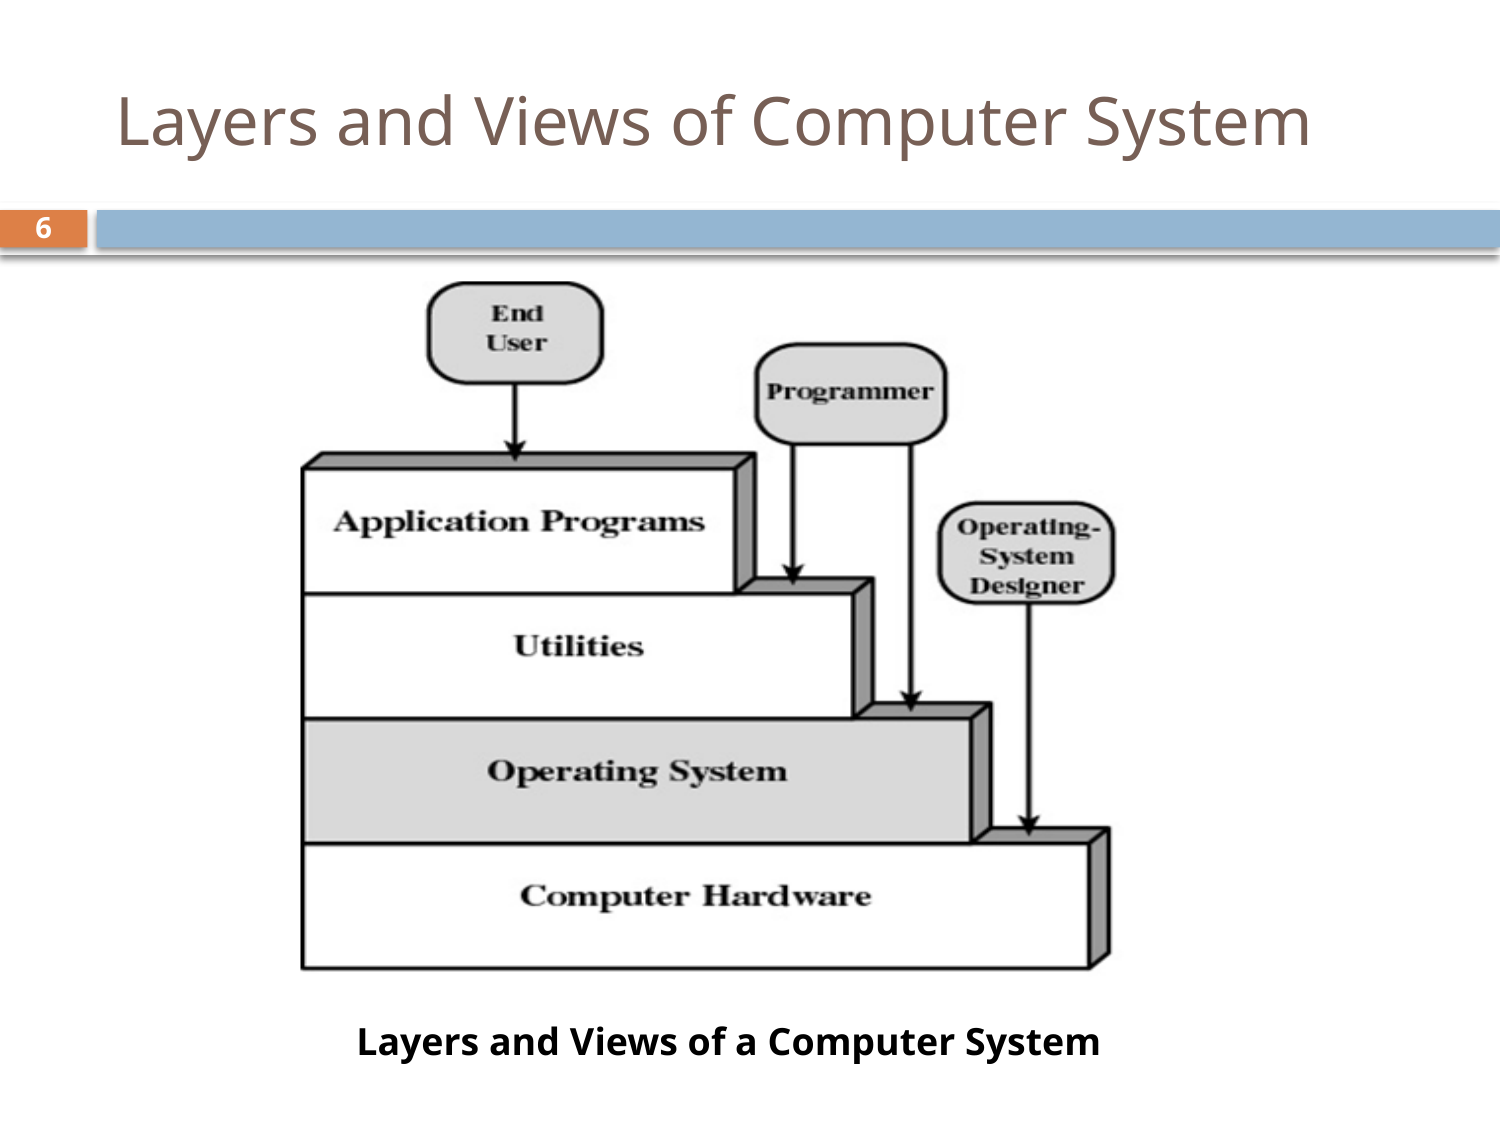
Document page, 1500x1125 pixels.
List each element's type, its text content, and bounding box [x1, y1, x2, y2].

picture [299, 280, 1196, 997]
title Layers and Views of Computer System [100, 37, 1438, 200]
slide_number 6 [0, 208, 88, 249]
text_box Layers and Views of a Computer System [341, 1010, 1117, 1071]
